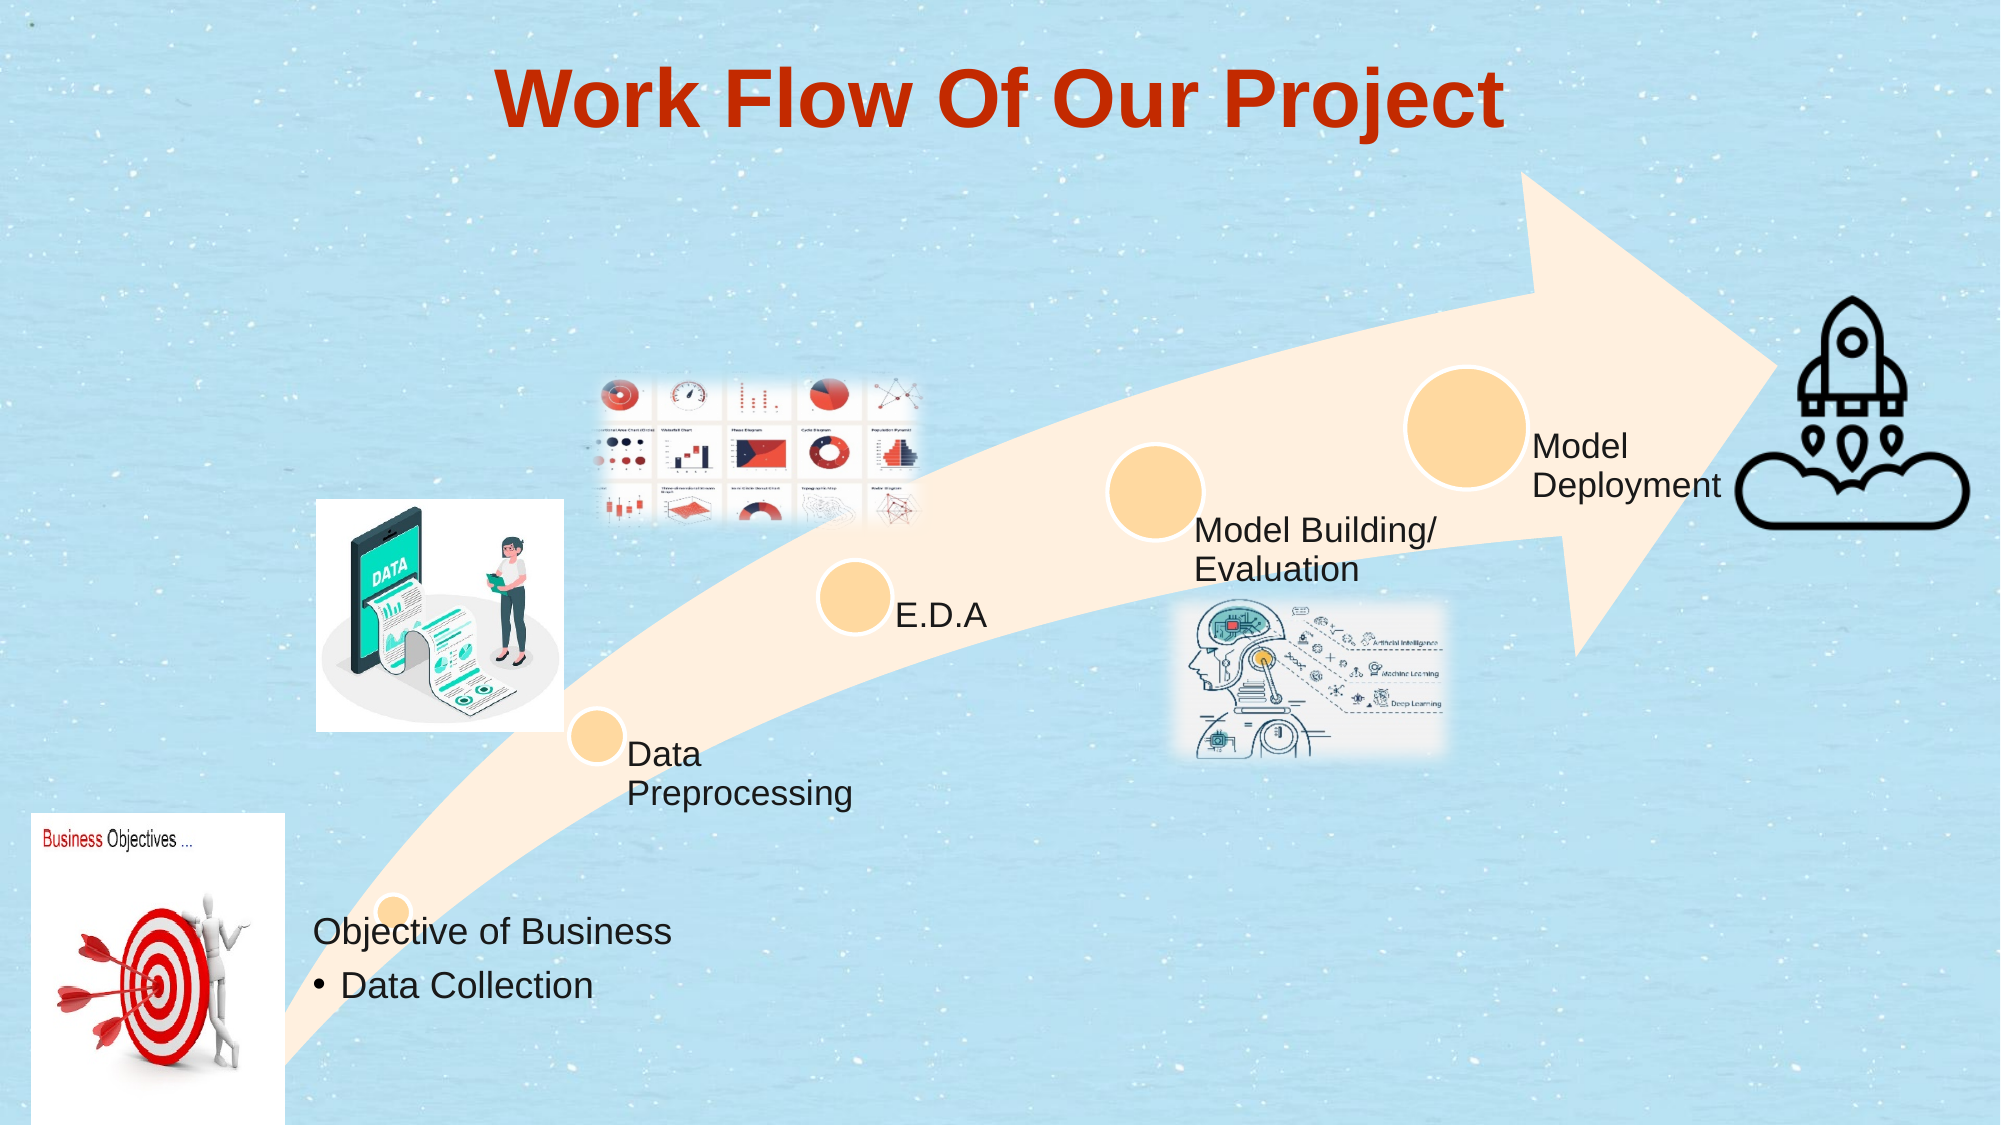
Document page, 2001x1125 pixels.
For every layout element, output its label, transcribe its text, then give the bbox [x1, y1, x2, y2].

picture [31, 812, 285, 1125]
picture [0, 0, 2001, 1125]
picture [1153, 582, 1466, 776]
picture [315, 499, 564, 733]
picture [1726, 287, 1978, 539]
text_box Work Flow Of Our Project [0, 36, 2000, 152]
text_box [0, 171, 2000, 1125]
picture [585, 365, 933, 539]
